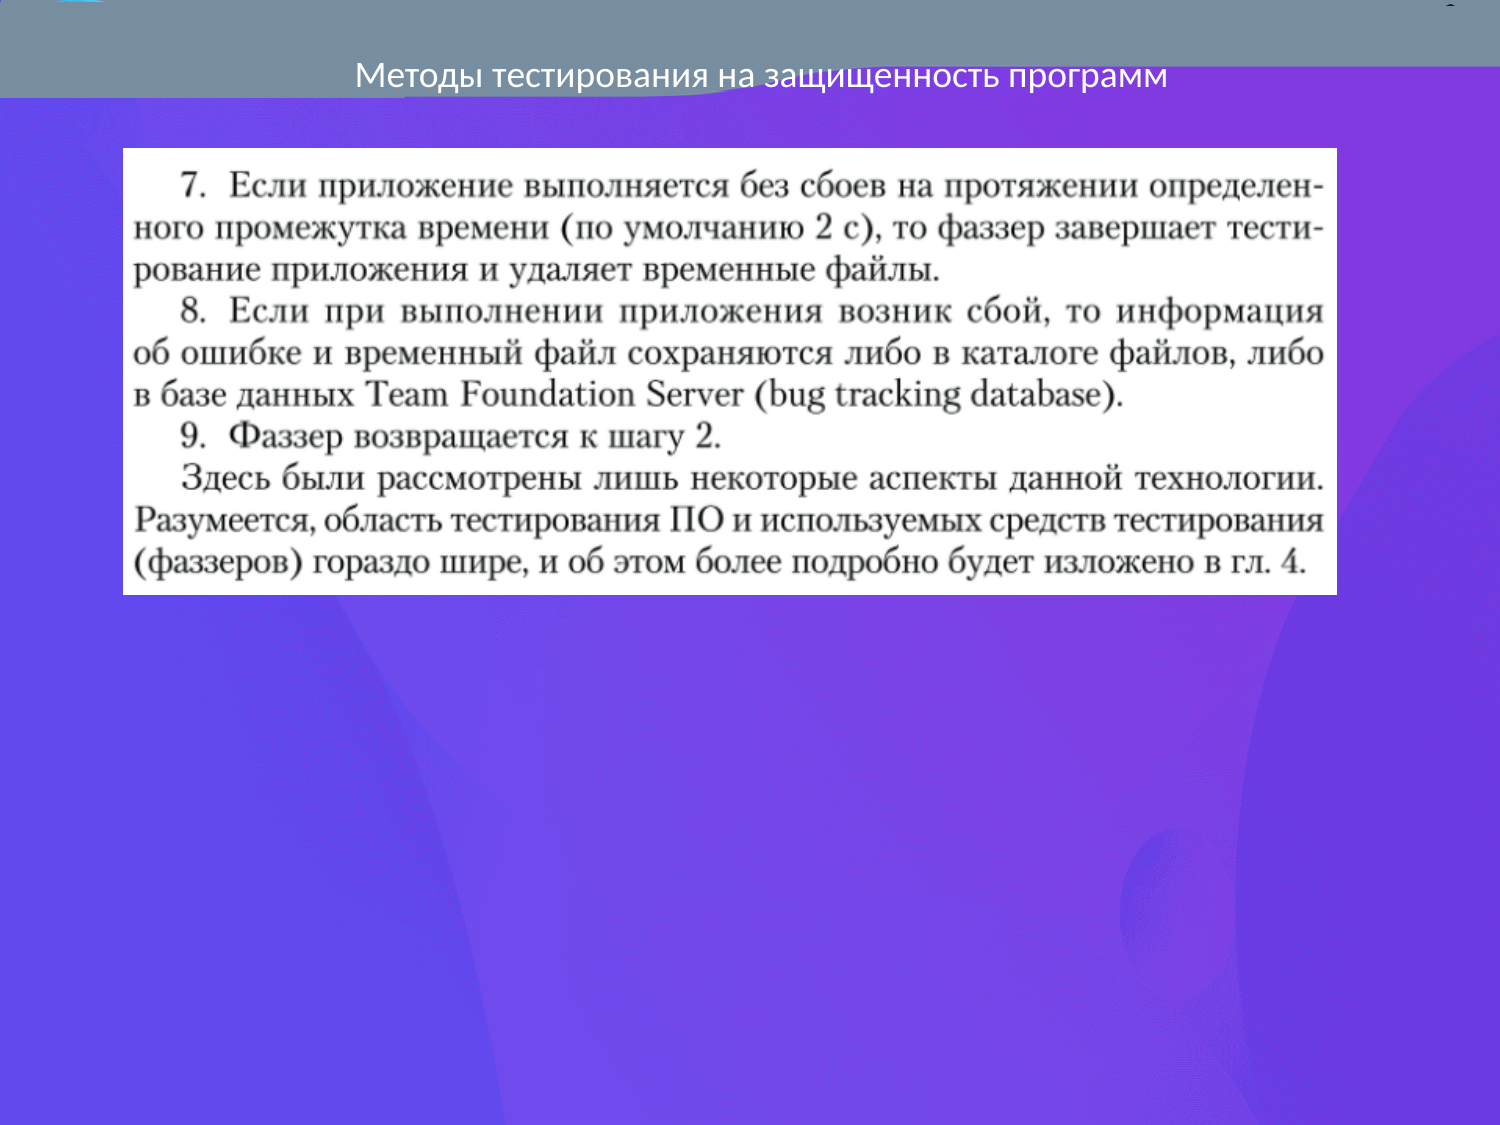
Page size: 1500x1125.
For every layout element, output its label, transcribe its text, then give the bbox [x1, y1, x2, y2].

picture [0, 0, 1500, 1125]
text_box Методы тестирования на защищенность программ [159, 42, 1365, 103]
